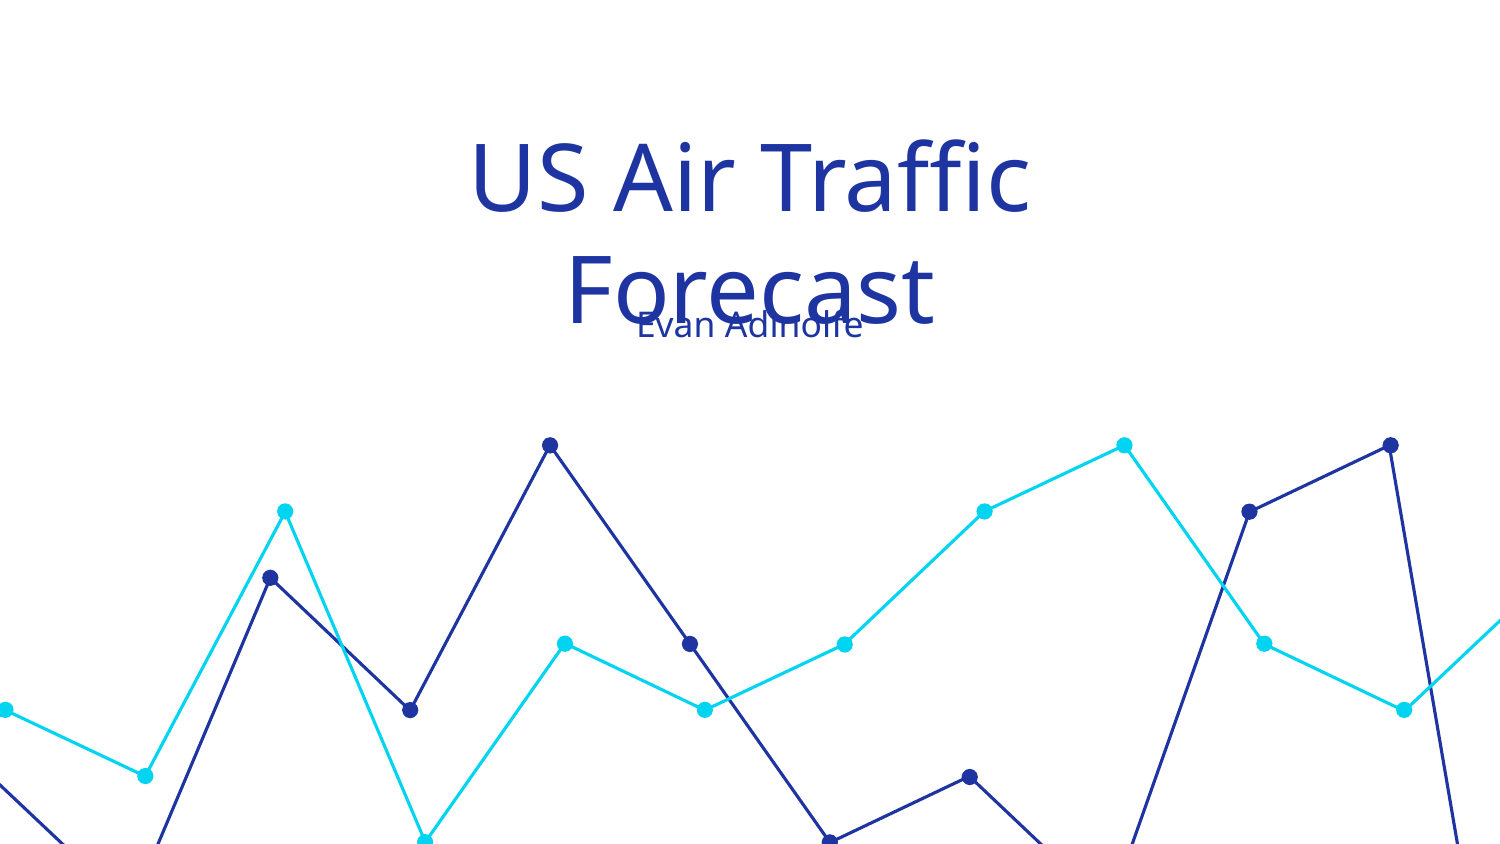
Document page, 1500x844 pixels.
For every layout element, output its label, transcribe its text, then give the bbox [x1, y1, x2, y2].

subtitle Evan Adinolfe [282, 292, 1218, 354]
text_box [0, 436, 1500, 844]
title US Air Traffic Forecast [282, 155, 1218, 292]
